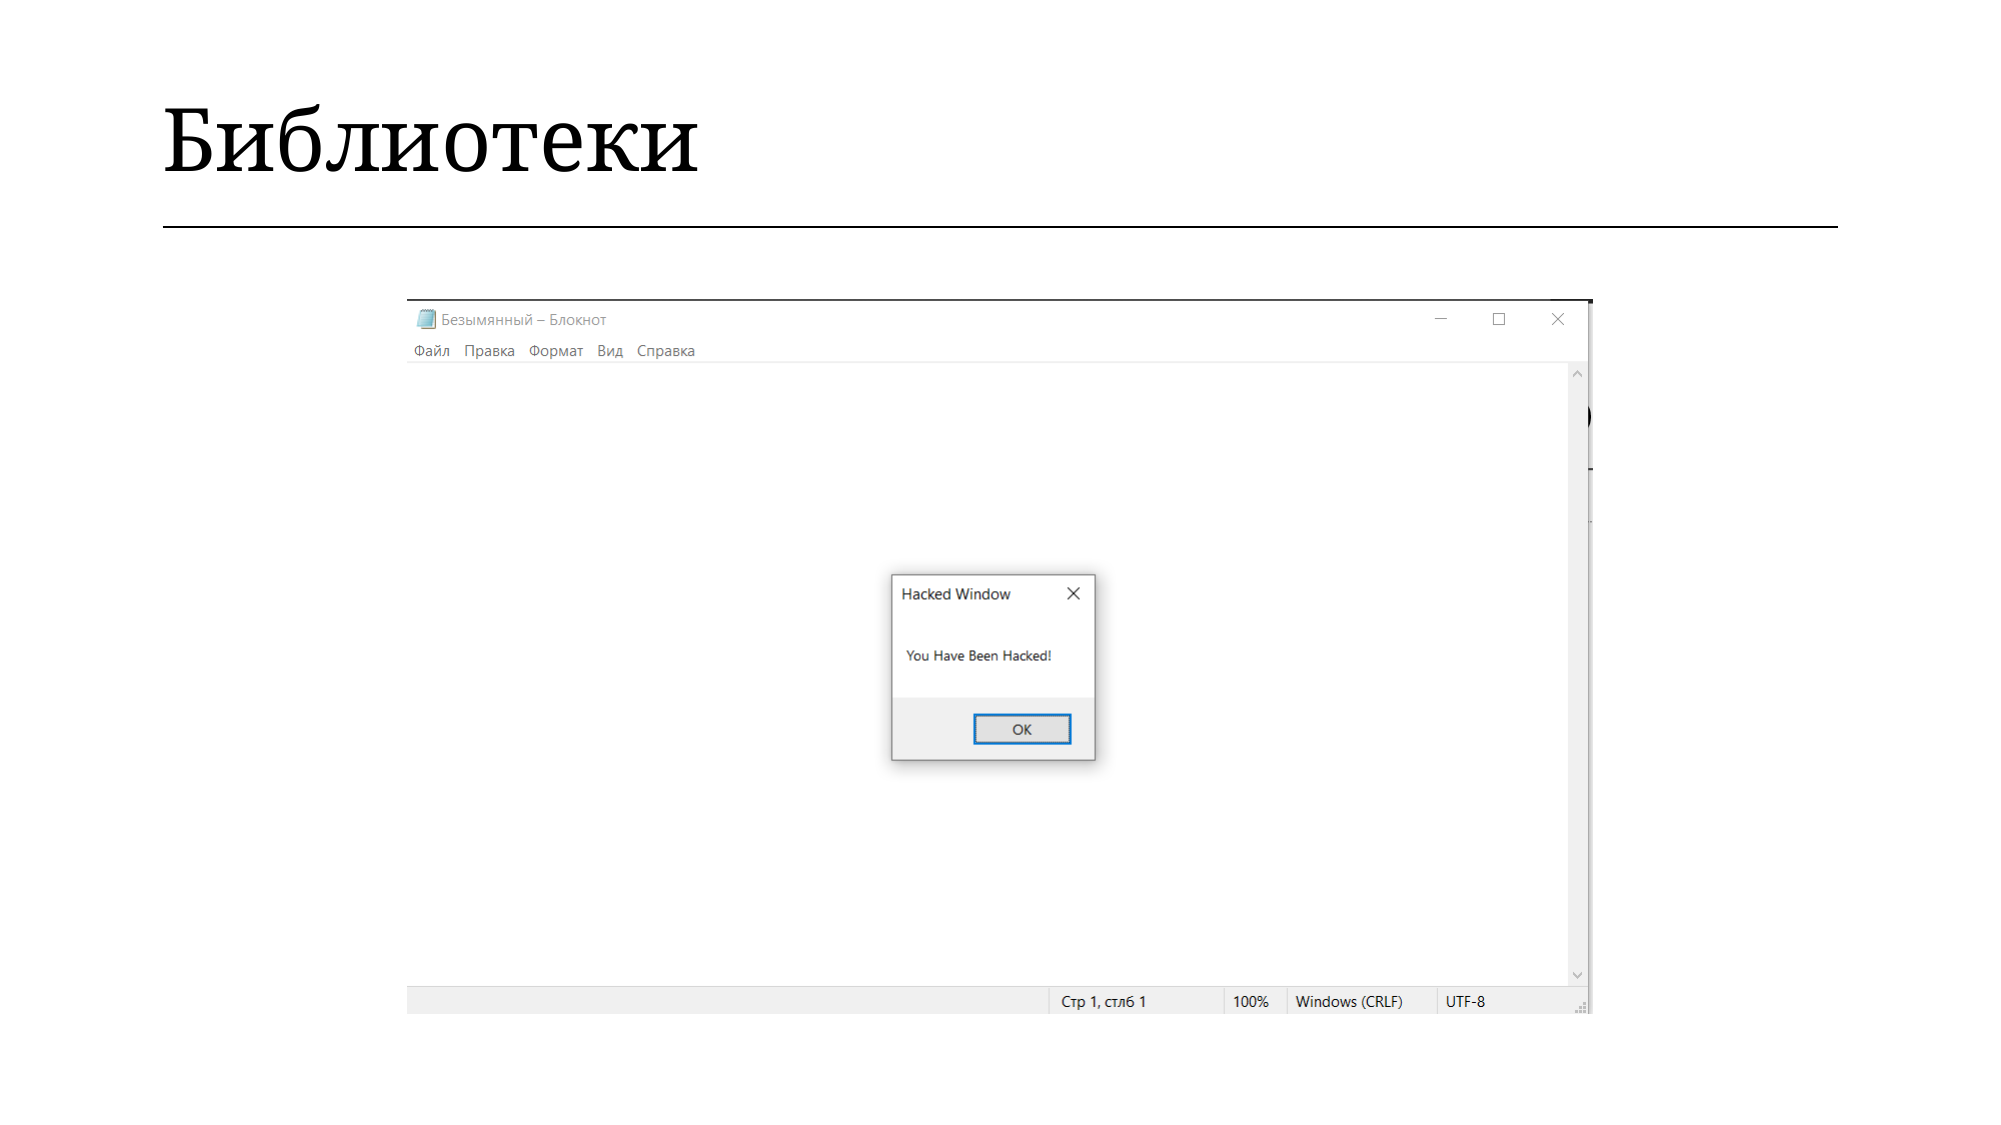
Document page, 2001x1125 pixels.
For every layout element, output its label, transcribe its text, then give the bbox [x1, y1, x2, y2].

table_header Библиотеки [163, 60, 1838, 226]
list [407, 299, 1593, 1014]
